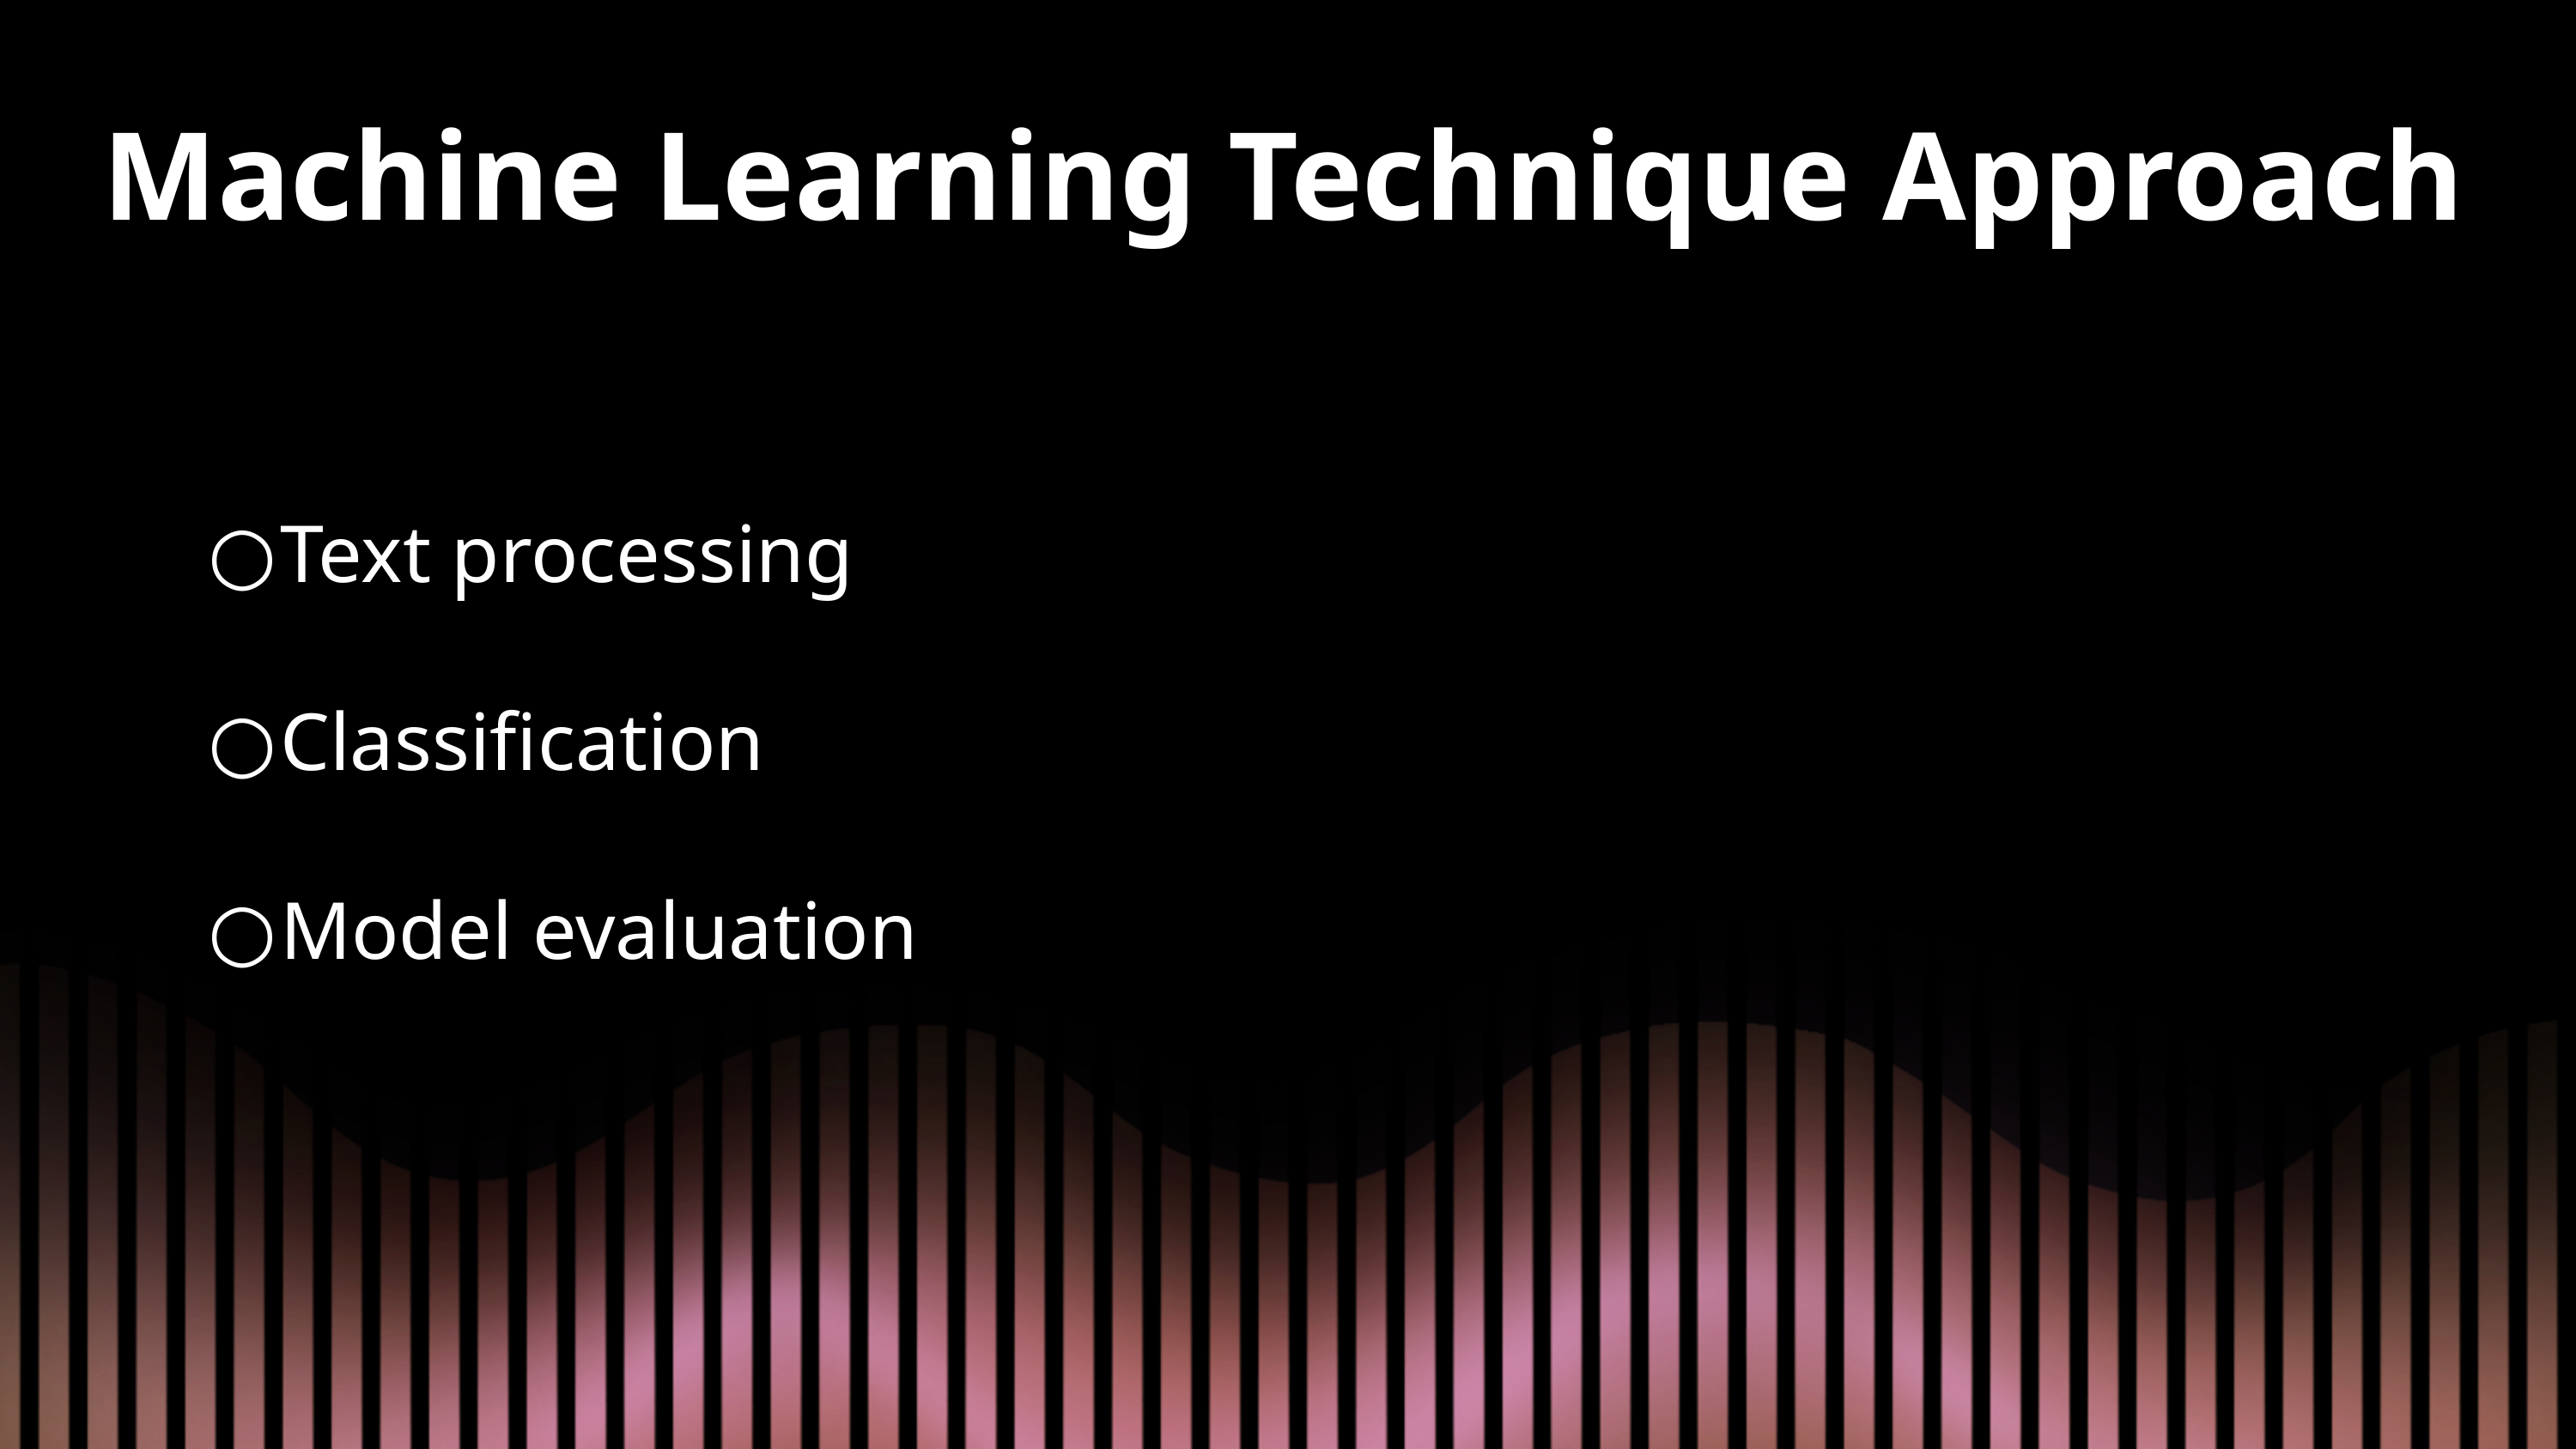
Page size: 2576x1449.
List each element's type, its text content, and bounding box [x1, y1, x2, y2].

text_box Machine Learning Technique Approach [89, 86, 2576, 212]
picture [0, 898, 2576, 1449]
text_box Text processing Classification Model evaluation [138, 396, 1848, 895]
